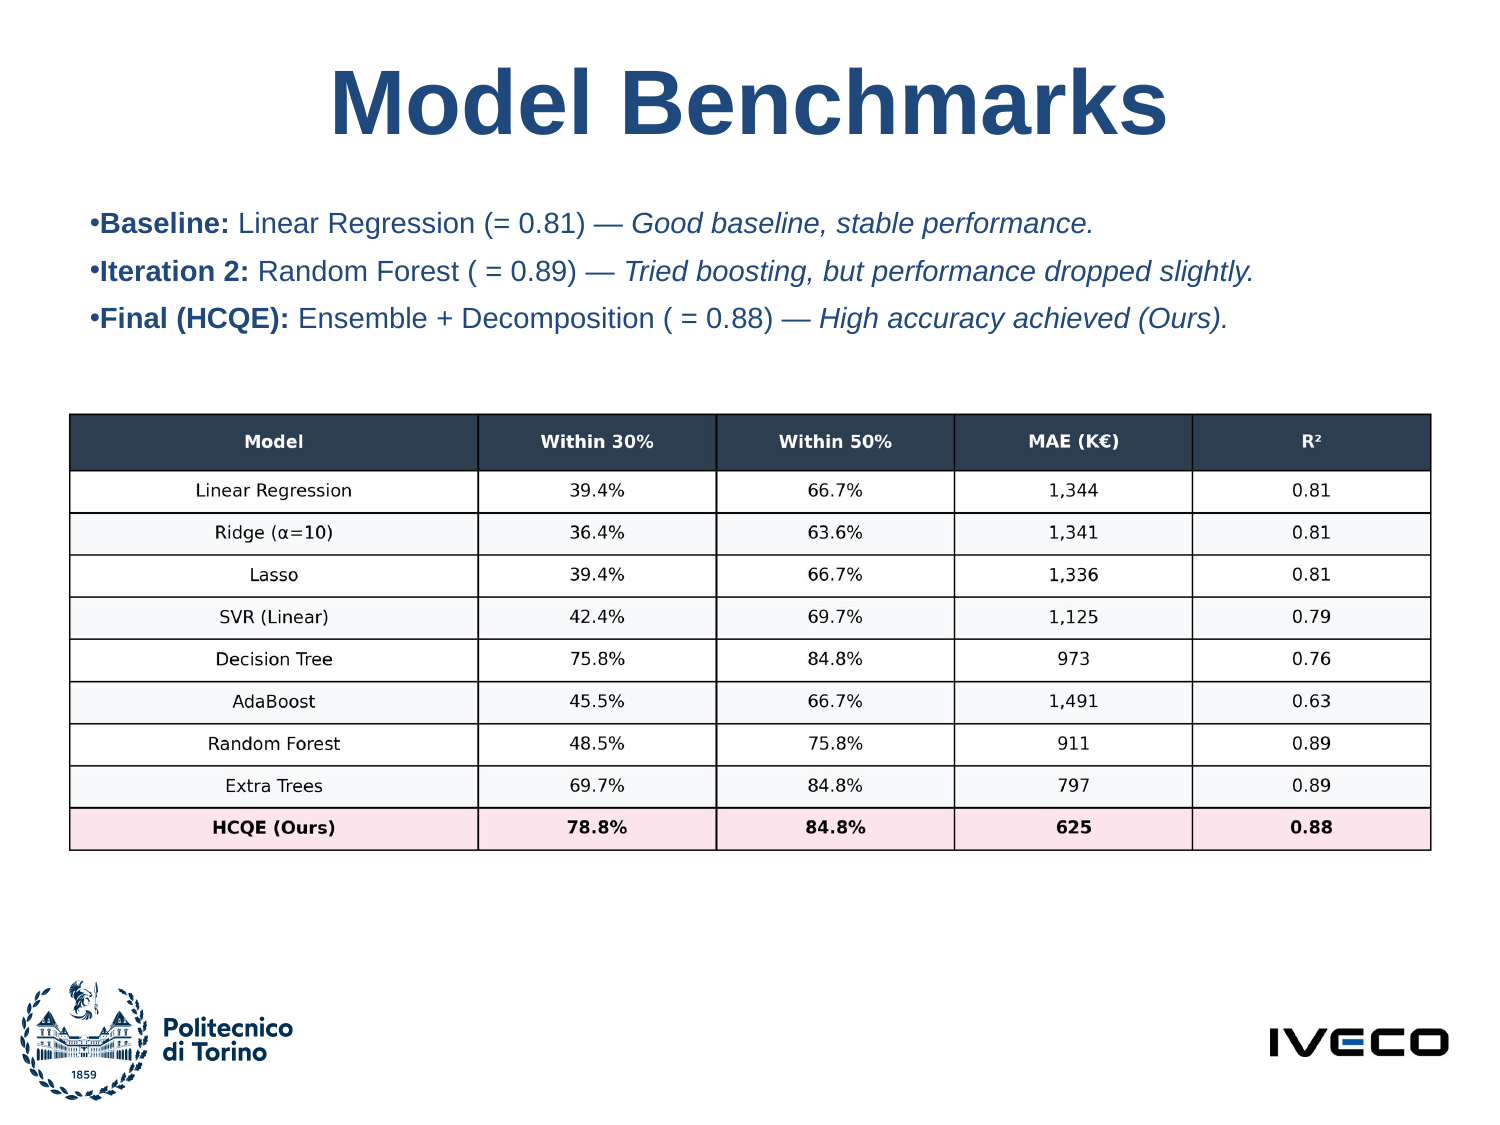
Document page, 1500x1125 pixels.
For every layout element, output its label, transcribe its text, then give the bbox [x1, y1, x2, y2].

picture [58, 394, 1442, 883]
picture [19, 979, 293, 1101]
picture [1260, 998, 1458, 1083]
title Model Benchmarks [75, 24, 1425, 172]
